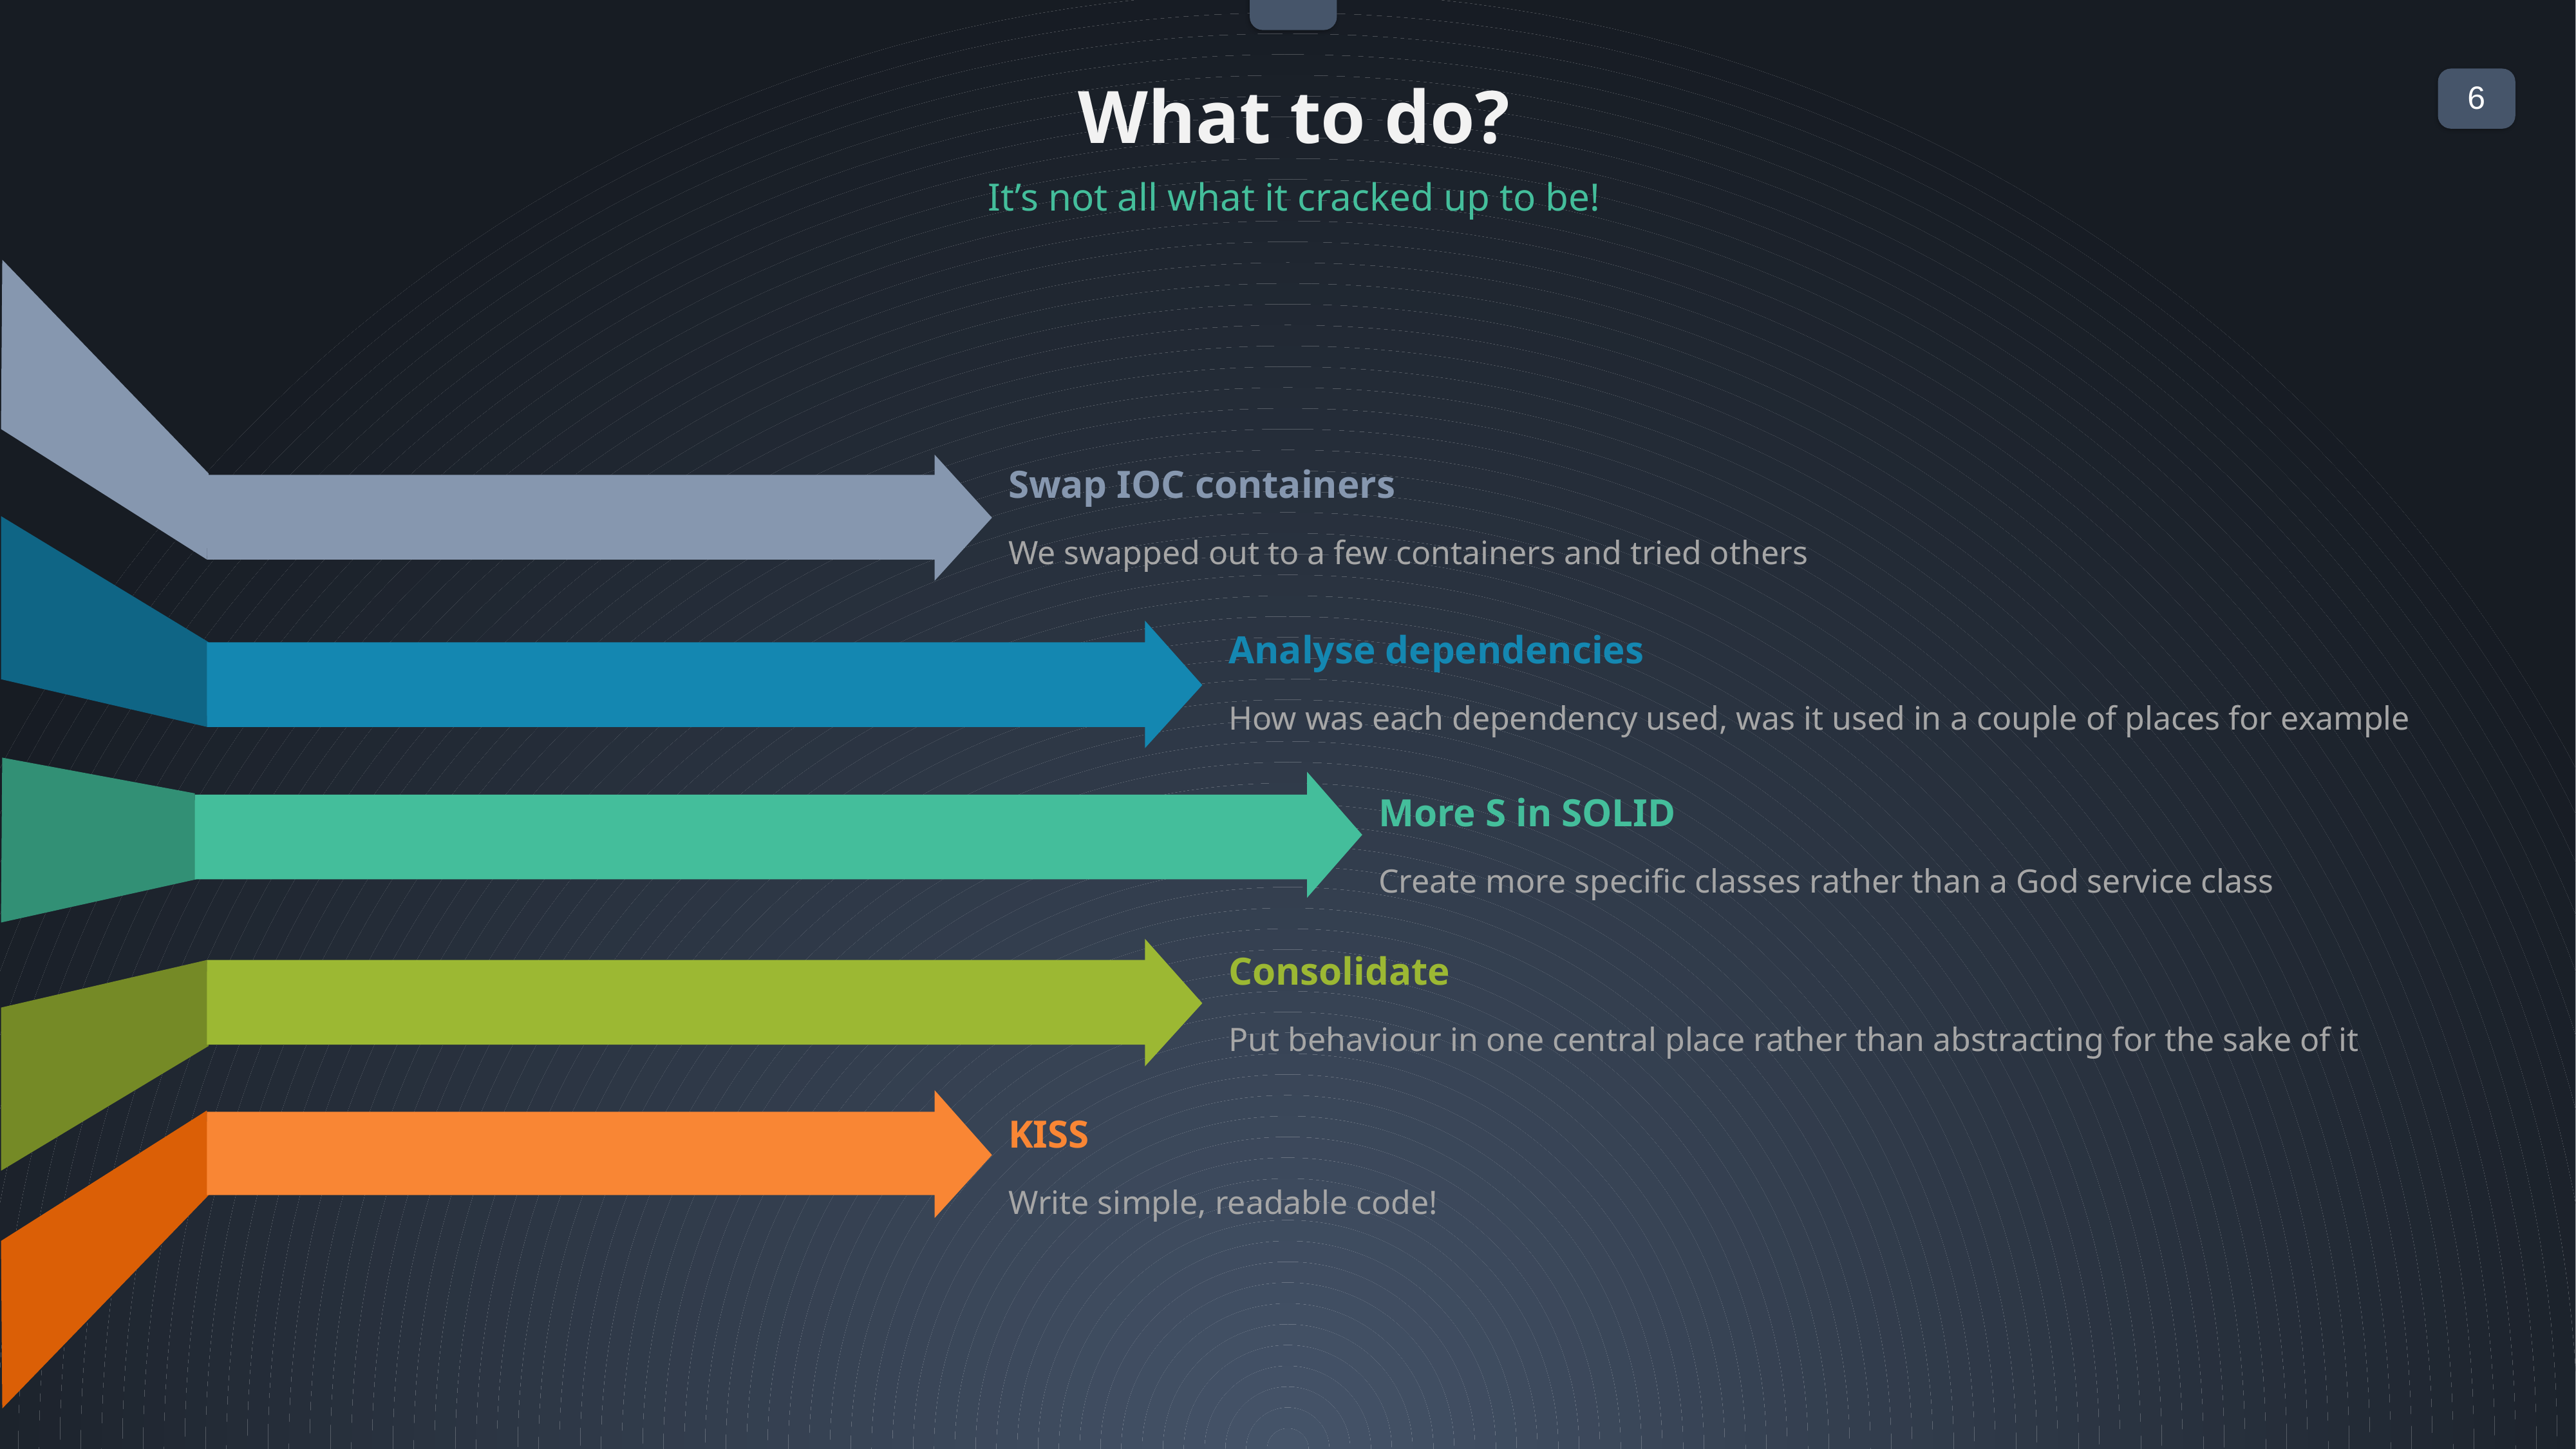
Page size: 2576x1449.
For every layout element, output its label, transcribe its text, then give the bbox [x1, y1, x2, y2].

list Write simple, readable code! [1008, 1174, 2426, 1224]
list We swapped out to a few containers and tried others [1008, 524, 2426, 574]
list How was each dependency used, was it used in a couple of places for example [1228, 690, 2426, 740]
list It’s not all what it cracked up to be! [162, 171, 2426, 220]
list Create more specific classes rather than a God service class [1378, 853, 2426, 903]
list Consolidate [1228, 934, 2426, 1006]
list Put behaviour in one central place rather than abstracting for the sake of it [1228, 1011, 2426, 1061]
list More S in SOLID [1378, 775, 2426, 848]
list Swap IOC containers [1008, 447, 2426, 519]
list KISS [1008, 1097, 2426, 1169]
list What to do? [162, 68, 2426, 160]
list Analyse dependencies [1228, 612, 2426, 685]
